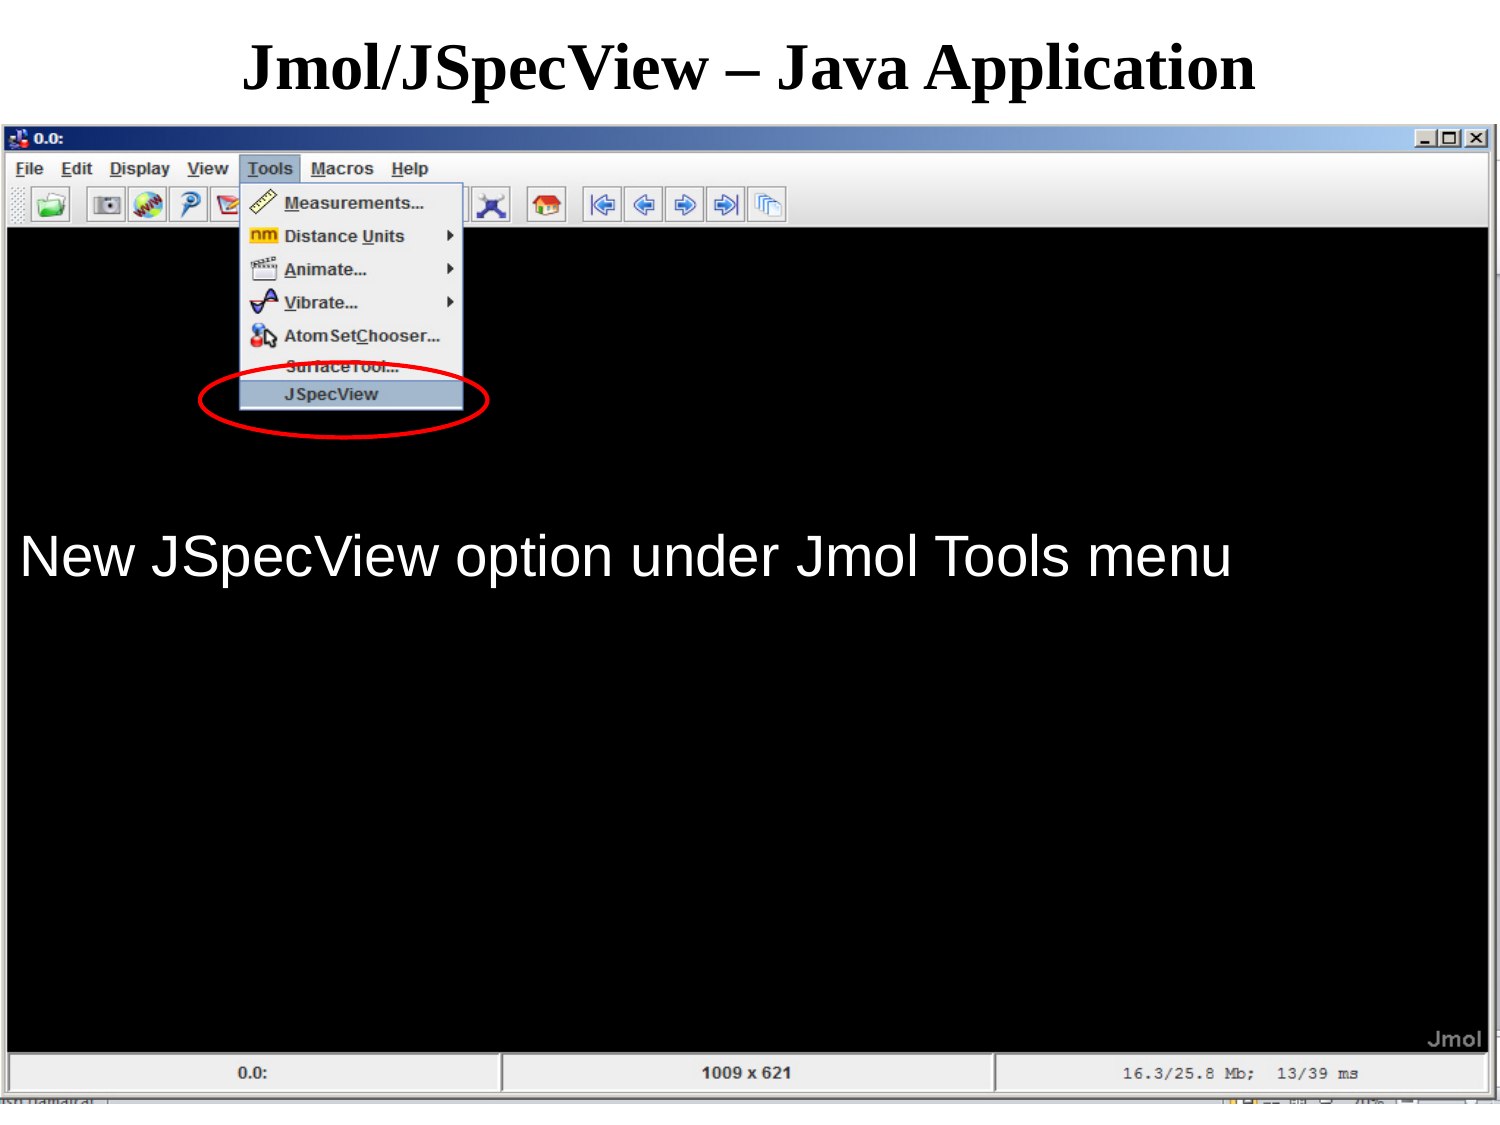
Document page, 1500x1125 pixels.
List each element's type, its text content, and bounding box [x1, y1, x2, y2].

picture [0, 124, 1500, 1105]
text_box Jmol/JSpecView – Java Application [0, 0, 1500, 124]
